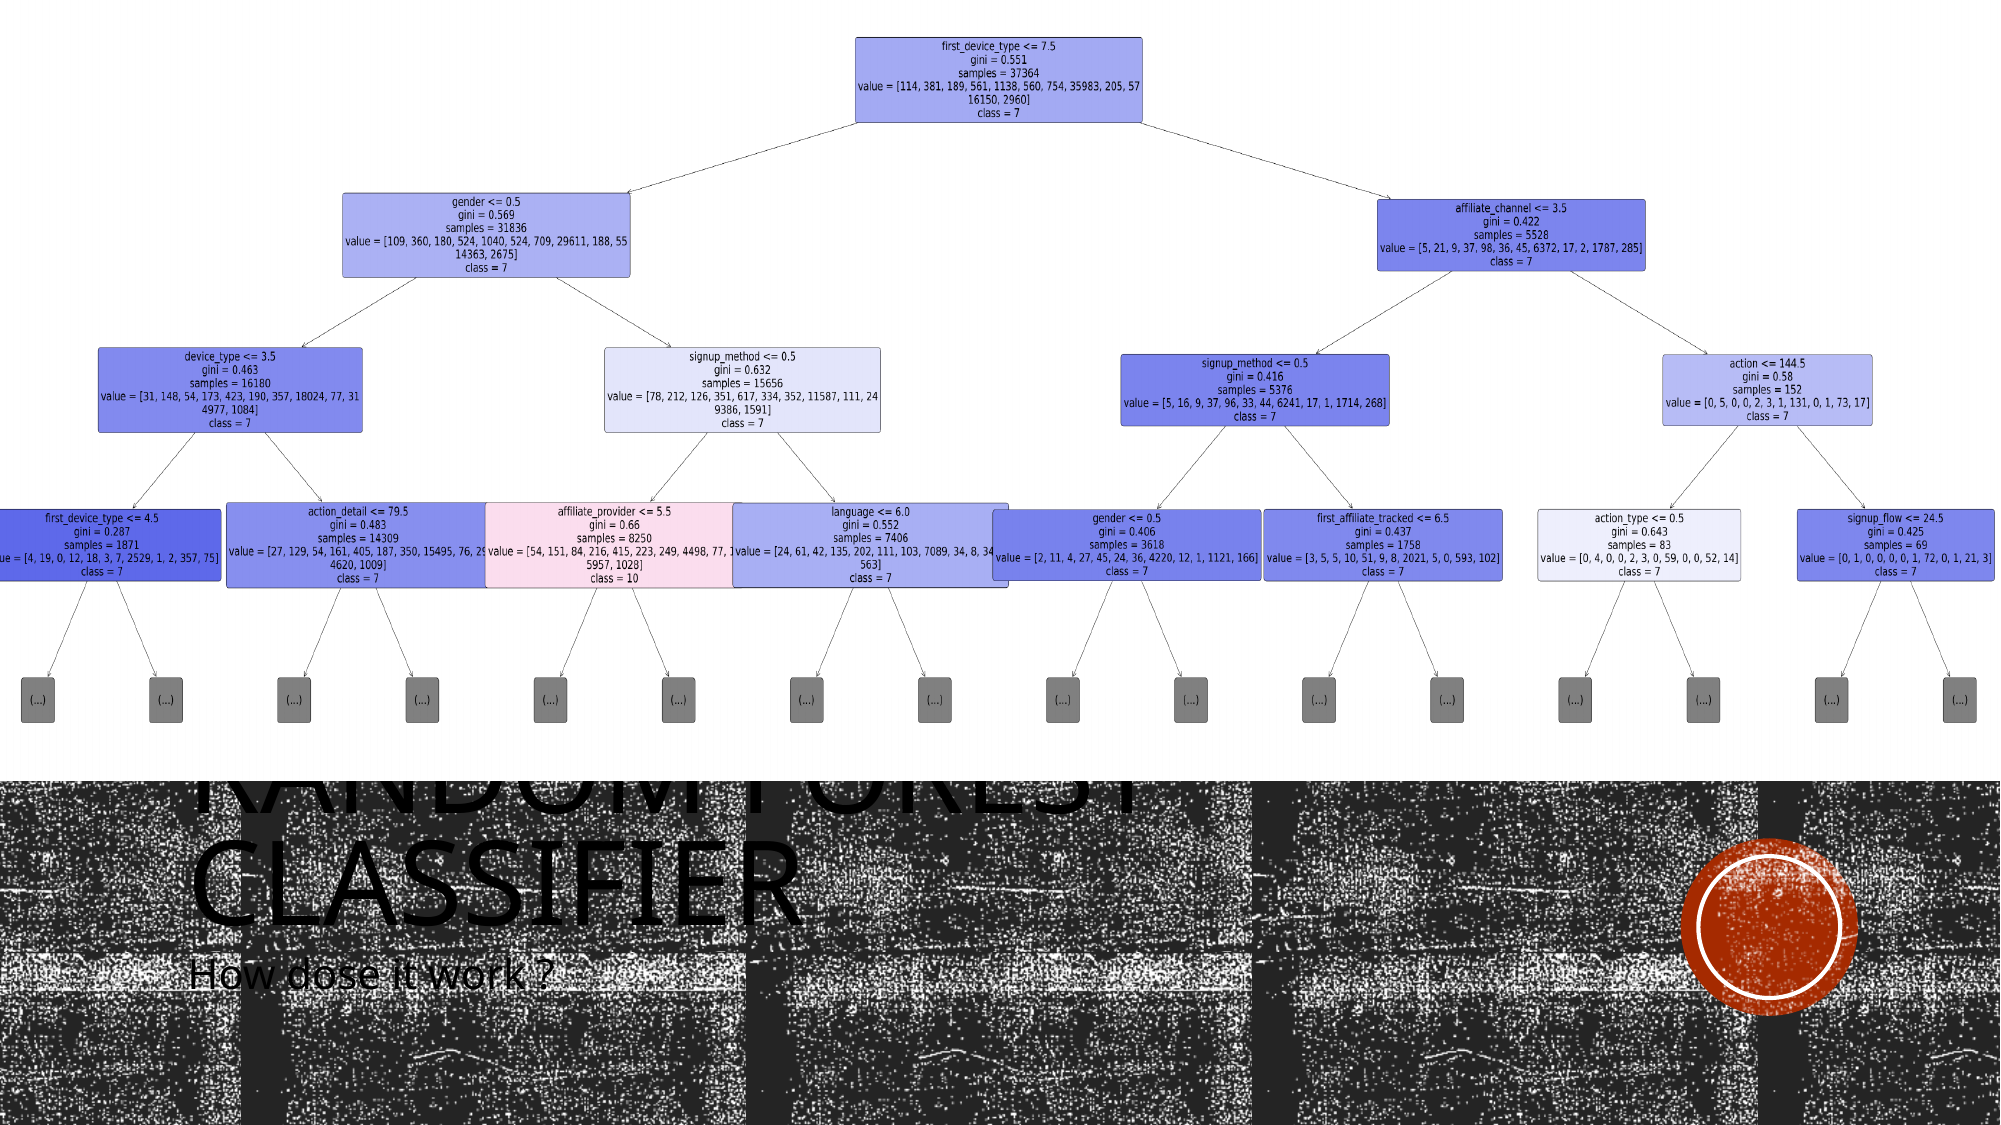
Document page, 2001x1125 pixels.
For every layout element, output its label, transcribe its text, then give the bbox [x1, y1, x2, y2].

picture [0, 0, 1999, 779]
text_box [0, 782, 2000, 1125]
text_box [1585, 782, 1758, 843]
title Random Forest Classifier [172, 782, 1663, 945]
list How dose it work ? [172, 945, 1751, 1051]
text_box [1682, 840, 1856, 1015]
